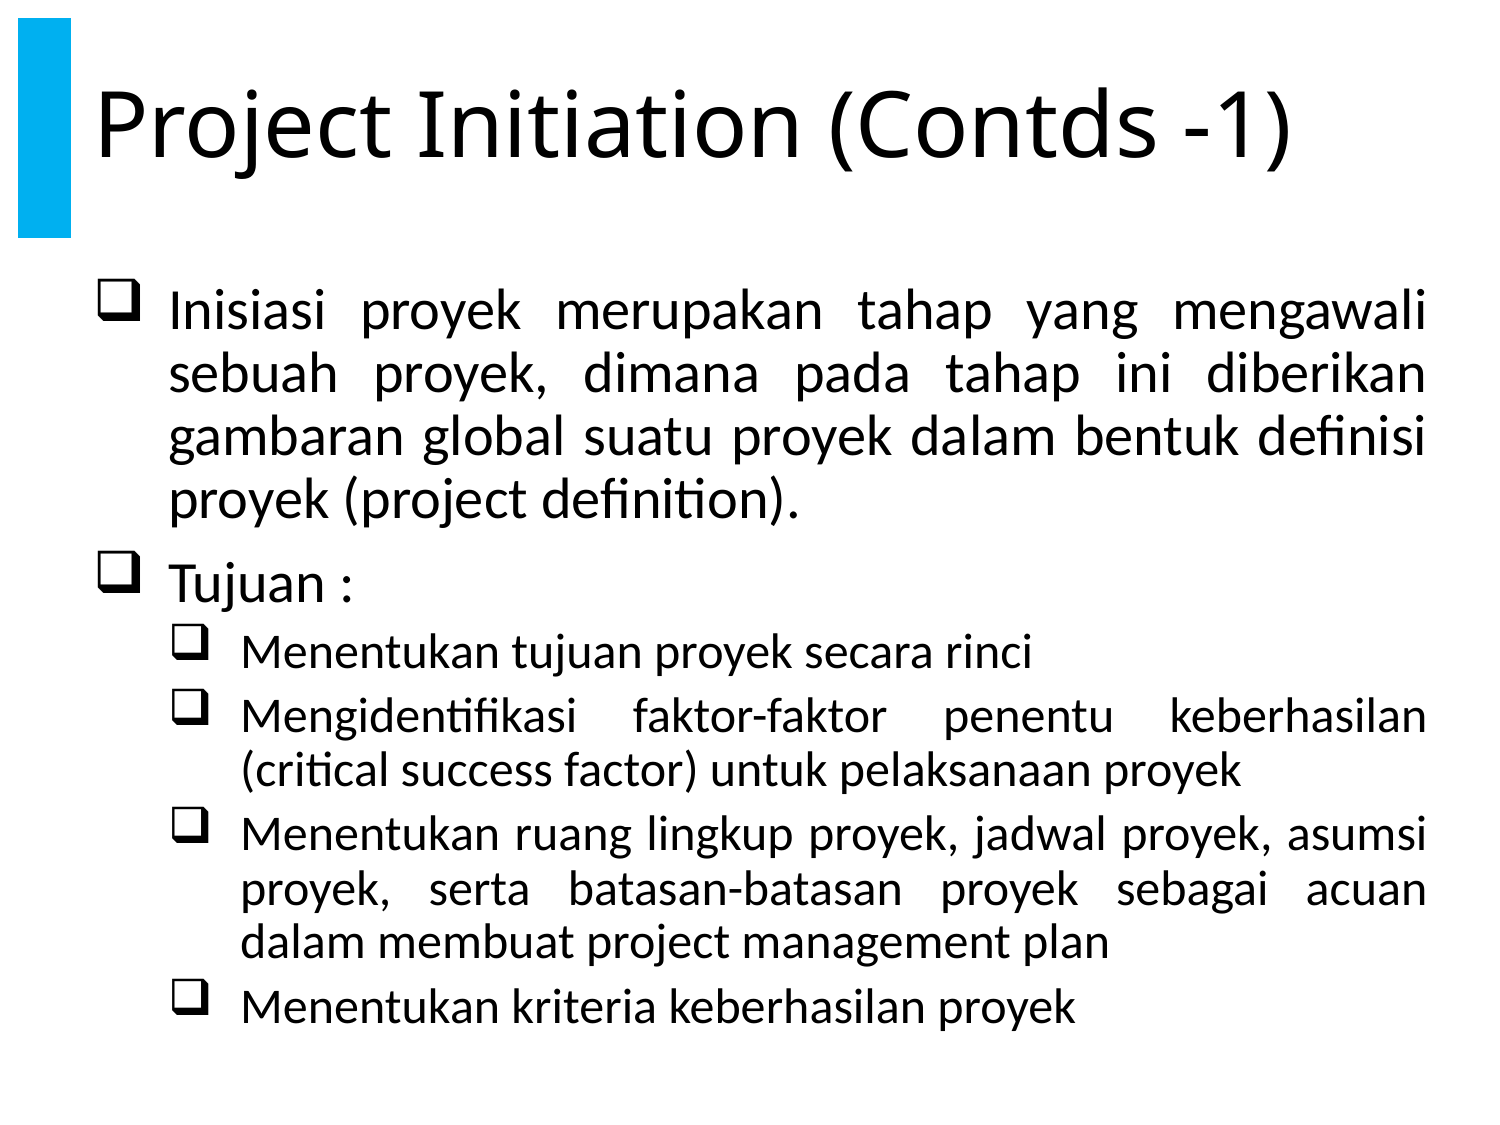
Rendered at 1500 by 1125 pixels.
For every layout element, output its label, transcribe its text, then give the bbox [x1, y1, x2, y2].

title Project Initiation (Contds -1) [78, 19, 1443, 237]
list Inisiasi proyek merupakan tahap yang mengawali sebuah proyek, dimana pada tahap ini diberikan gambaran global suatu proyek dalam bentuk definisi proyek (project definition). Tujuan : Menentukan tujuan proyek secara rinci Mengidentifikasi faktor-faktor penentu keberhasilan (critical success factor) untuk pelaksanaan proyek Menentukan ruang lingkup proyek, jadwal proyek, asumsi proyek, serta batasan-batasan proyek sebagai acuan dalam membuat project management plan Menentukan kriteria keberhasilan proyek [78, 272, 1443, 1070]
